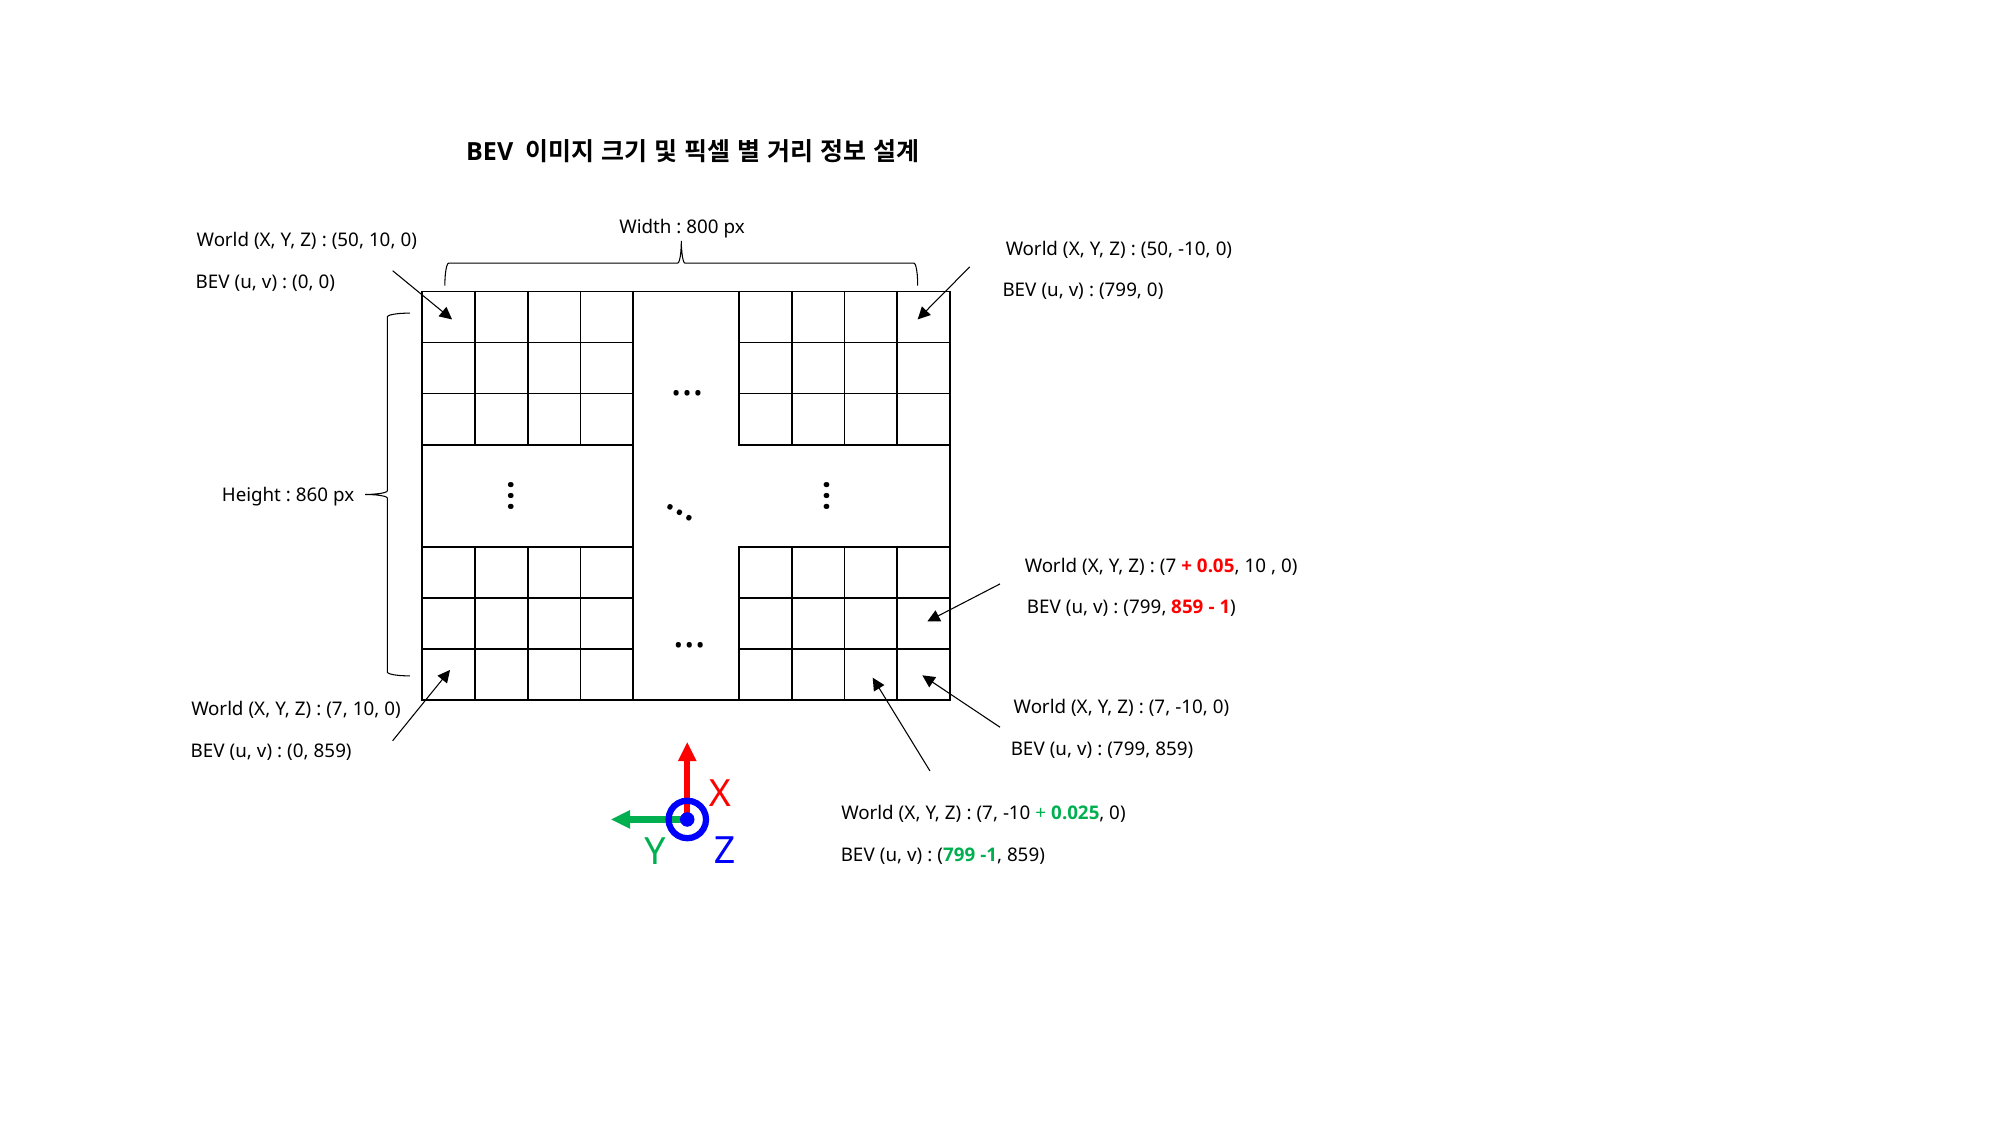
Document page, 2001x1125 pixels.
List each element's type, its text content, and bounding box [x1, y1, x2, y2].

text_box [927, 583, 1000, 622]
table_cell [423, 343, 474, 393]
table_cell [845, 343, 896, 393]
table_cell [740, 394, 791, 444]
table_header [529, 292, 580, 342]
table_cell [793, 548, 844, 597]
table_cell [476, 548, 527, 597]
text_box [872, 677, 930, 771]
table_cell [793, 599, 844, 648]
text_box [1004, 545, 1319, 626]
text_box [365, 314, 410, 675]
table_cell [581, 343, 632, 393]
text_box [170, 689, 423, 769]
table_header [476, 292, 527, 342]
table_cell [793, 650, 844, 699]
table_cell [793, 394, 844, 444]
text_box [990, 687, 1254, 767]
table_cell [581, 650, 632, 699]
text_box … [808, 464, 874, 528]
table_cell [529, 394, 580, 444]
text_box Height : 860 px [207, 475, 370, 513]
table_cell [581, 599, 632, 648]
table_cell [476, 599, 527, 648]
table_header [740, 292, 791, 342]
table_cell [739, 446, 949, 546]
table_cell [529, 650, 580, 699]
table_cell [740, 343, 791, 393]
table_cell [423, 446, 632, 546]
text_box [922, 675, 1000, 728]
table_cell [845, 394, 896, 444]
table_cell [740, 548, 791, 597]
text_box … [655, 345, 719, 411]
table_cell [581, 548, 632, 597]
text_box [817, 793, 1150, 873]
table_cell [898, 343, 949, 393]
table_cell [845, 548, 896, 597]
table_cell [740, 650, 791, 699]
table_cell [529, 599, 580, 648]
text_box … [644, 456, 731, 544]
table_cell [898, 650, 949, 677]
table_cell [476, 394, 527, 444]
table_cell [423, 599, 474, 648]
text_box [392, 270, 453, 320]
table_header [898, 292, 949, 342]
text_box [392, 669, 451, 741]
table_cell [476, 343, 527, 393]
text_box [981, 228, 1257, 309]
table_cell [476, 650, 527, 699]
table_cell [581, 394, 632, 444]
table_header [845, 292, 896, 342]
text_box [175, 220, 439, 300]
text_box [445, 240, 917, 286]
table_cell [898, 394, 949, 444]
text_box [917, 266, 970, 320]
table_cell [529, 548, 580, 597]
text_box Width : 800 px [604, 207, 760, 245]
table_cell [423, 394, 474, 444]
table_header [634, 292, 739, 699]
table_cell [898, 548, 949, 597]
table_cell [740, 599, 791, 648]
table_cell [845, 650, 896, 699]
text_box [611, 742, 752, 880]
table_cell [529, 343, 580, 393]
text_box BEV 이미지 크기 및 픽셀 별 거리 정보 설계 [451, 128, 935, 173]
table_header [793, 292, 844, 342]
table_cell [423, 650, 474, 699]
text_box … [492, 464, 558, 528]
table_cell [793, 343, 844, 393]
table_cell [423, 548, 474, 597]
table_header [581, 292, 632, 342]
table_header [423, 292, 474, 342]
text_box … [658, 598, 721, 663]
table_cell [845, 599, 896, 648]
table_cell [898, 599, 949, 648]
